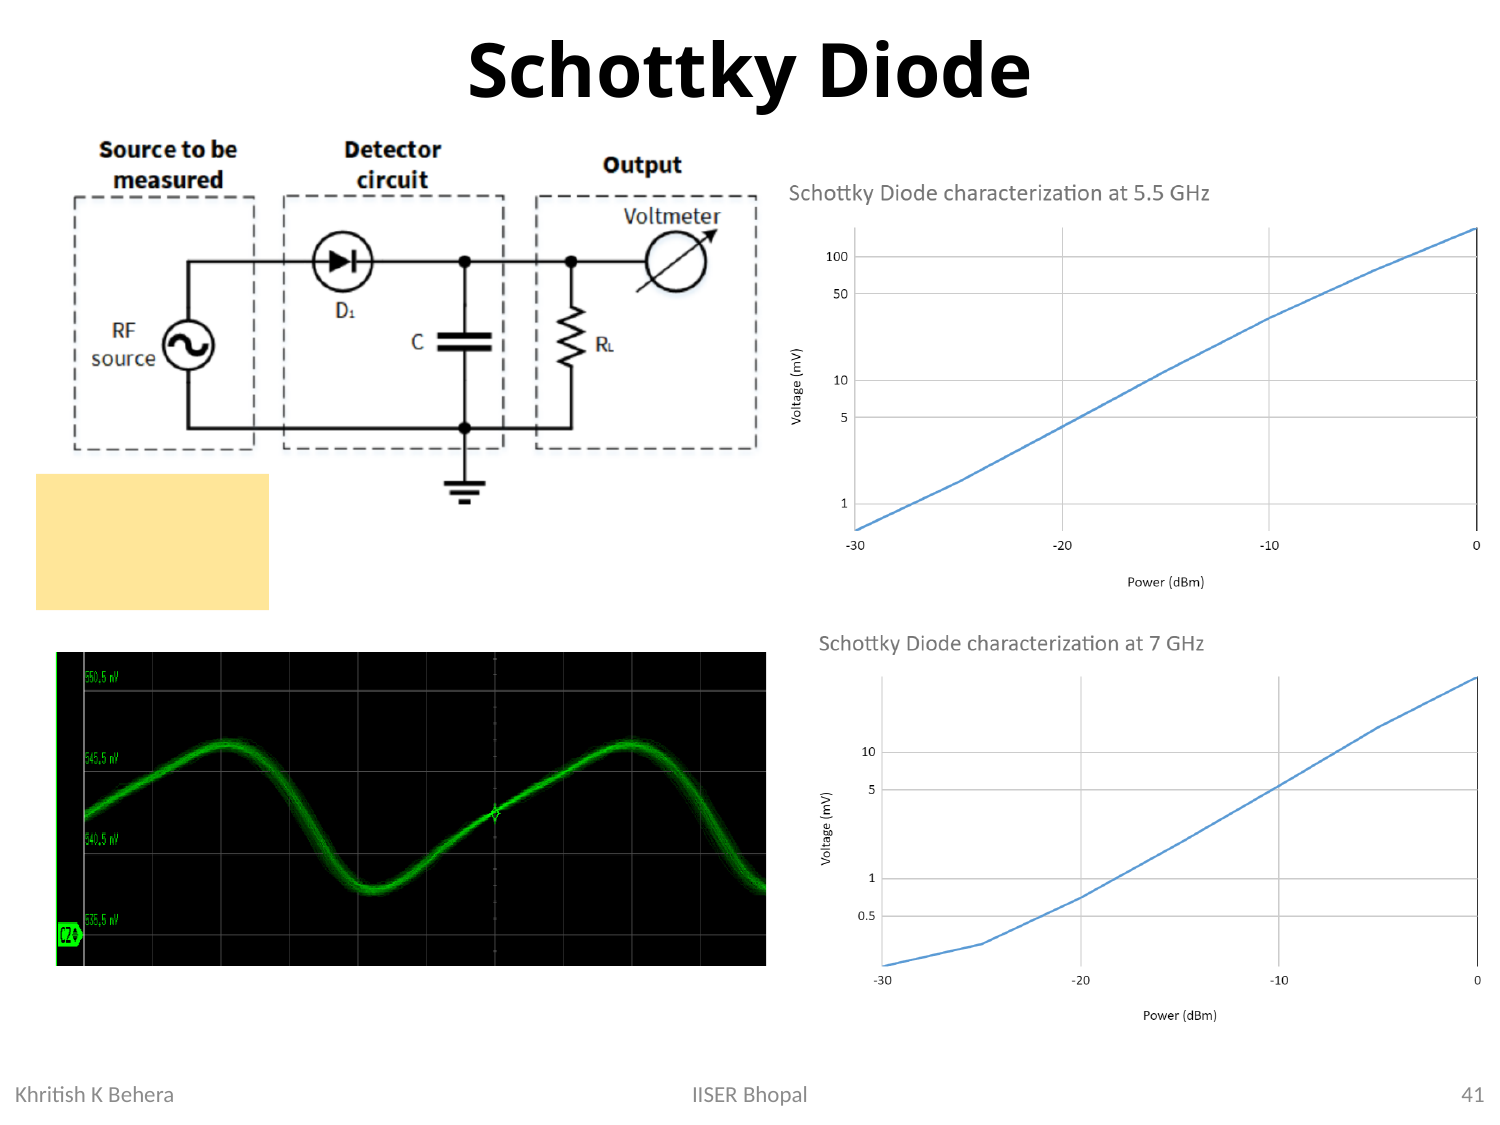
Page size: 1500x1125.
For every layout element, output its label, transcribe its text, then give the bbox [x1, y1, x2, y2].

slide_number 41 [1162, 1063, 1500, 1124]
title Schottky Diode [0, 1, 1500, 146]
slide_number Khritish K Behera [0, 1063, 338, 1124]
picture [49, 126, 1499, 1044]
picture [55, 652, 767, 966]
footer IISER Bhopal [496, 1063, 1004, 1124]
